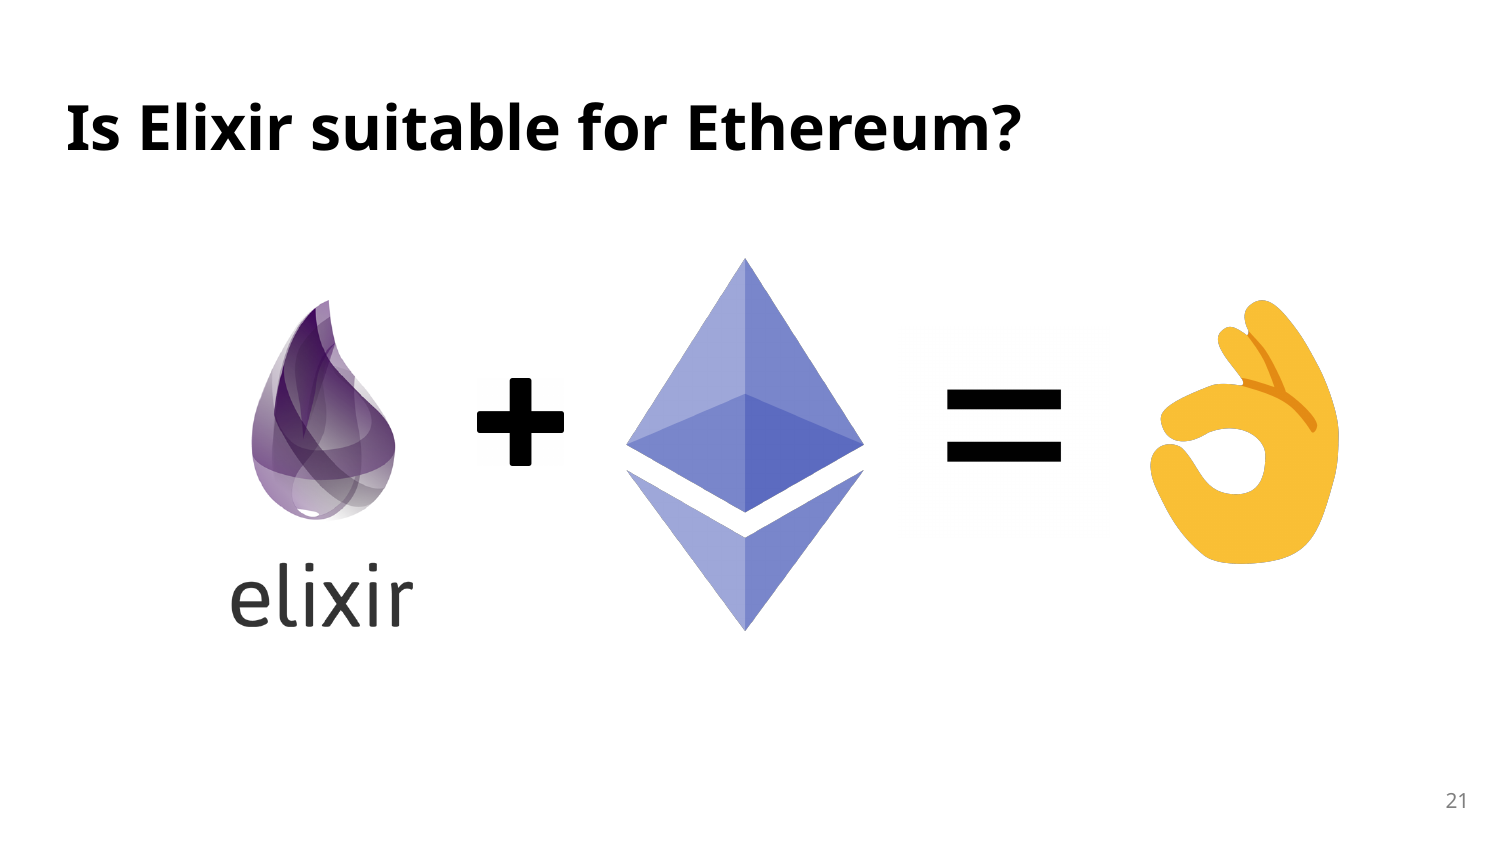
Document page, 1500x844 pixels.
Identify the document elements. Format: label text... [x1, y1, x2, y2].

slide_number ‹#› [1394, 769, 1484, 834]
title Is Elixir suitable for Ethereum? [51, 72, 1449, 176]
picture [50, 241, 1380, 666]
